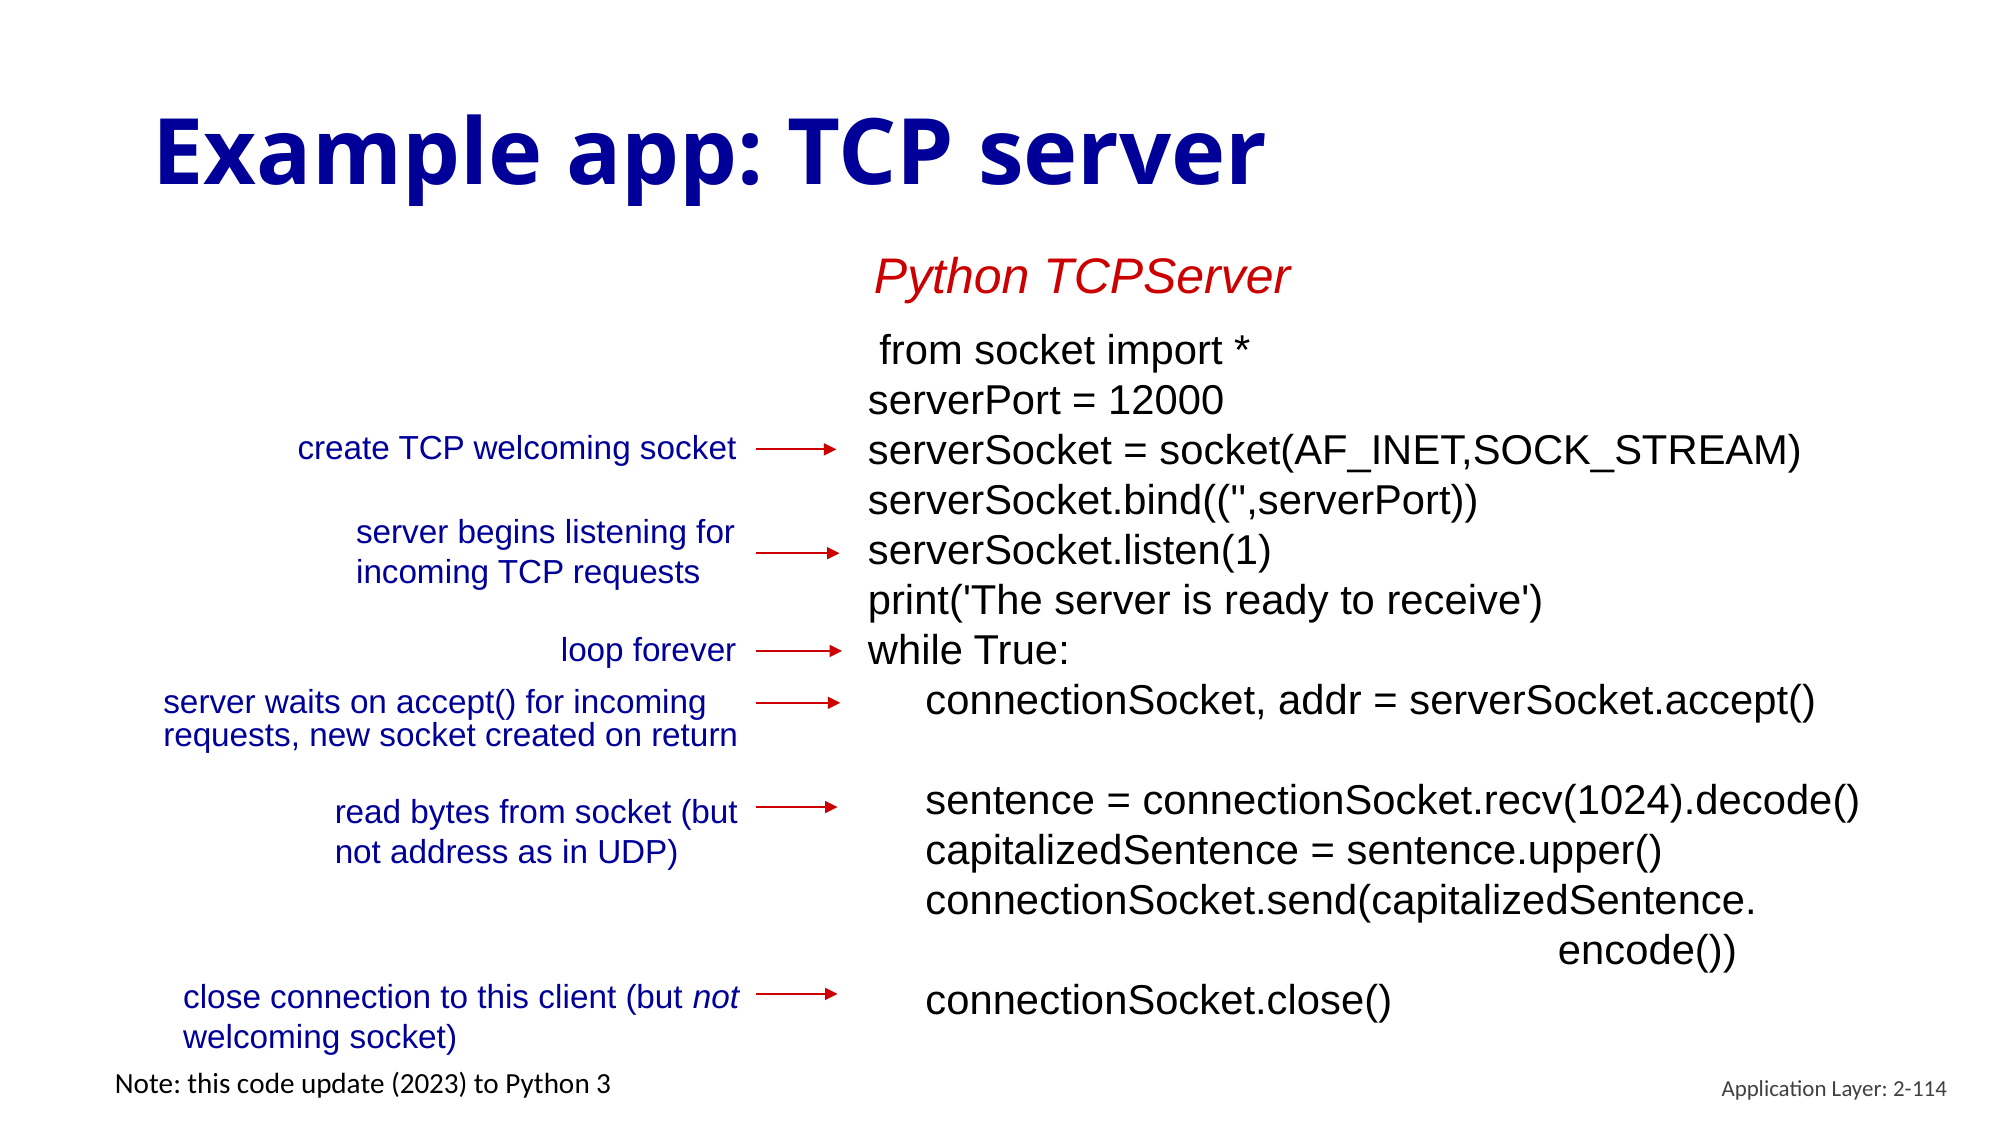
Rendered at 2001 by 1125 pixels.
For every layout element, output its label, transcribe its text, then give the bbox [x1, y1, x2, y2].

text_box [341, 502, 840, 599]
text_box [148, 679, 850, 762]
text_box Python TCPServer [859, 236, 1306, 311]
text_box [545, 627, 851, 677]
title Example app: TCP server [137, 74, 1863, 221]
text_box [282, 419, 837, 475]
text_box from socket import * serverPort = 12000 serverSocket = socket(AF_INET,SOCK_STREAM) serverSocket.bind(('',serverPort)) serverSocket.listen(1) print('The server is ready to receive') while True: connectionSocket, addr = serverSocket.accept() sentence = connectionSocket.recv(1024).decode() capitalizedSentence = sentence.upper() connectionSocket.send(capitalizedSentence. encode()) connectionSocket.close() [853, 315, 1877, 1031]
slide_number Application Layer: 2-114 [1512, 1056, 1963, 1117]
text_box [168, 968, 838, 1065]
text_box Note: this code update (2023) to Python 3 [100, 1056, 627, 1107]
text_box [319, 782, 838, 879]
